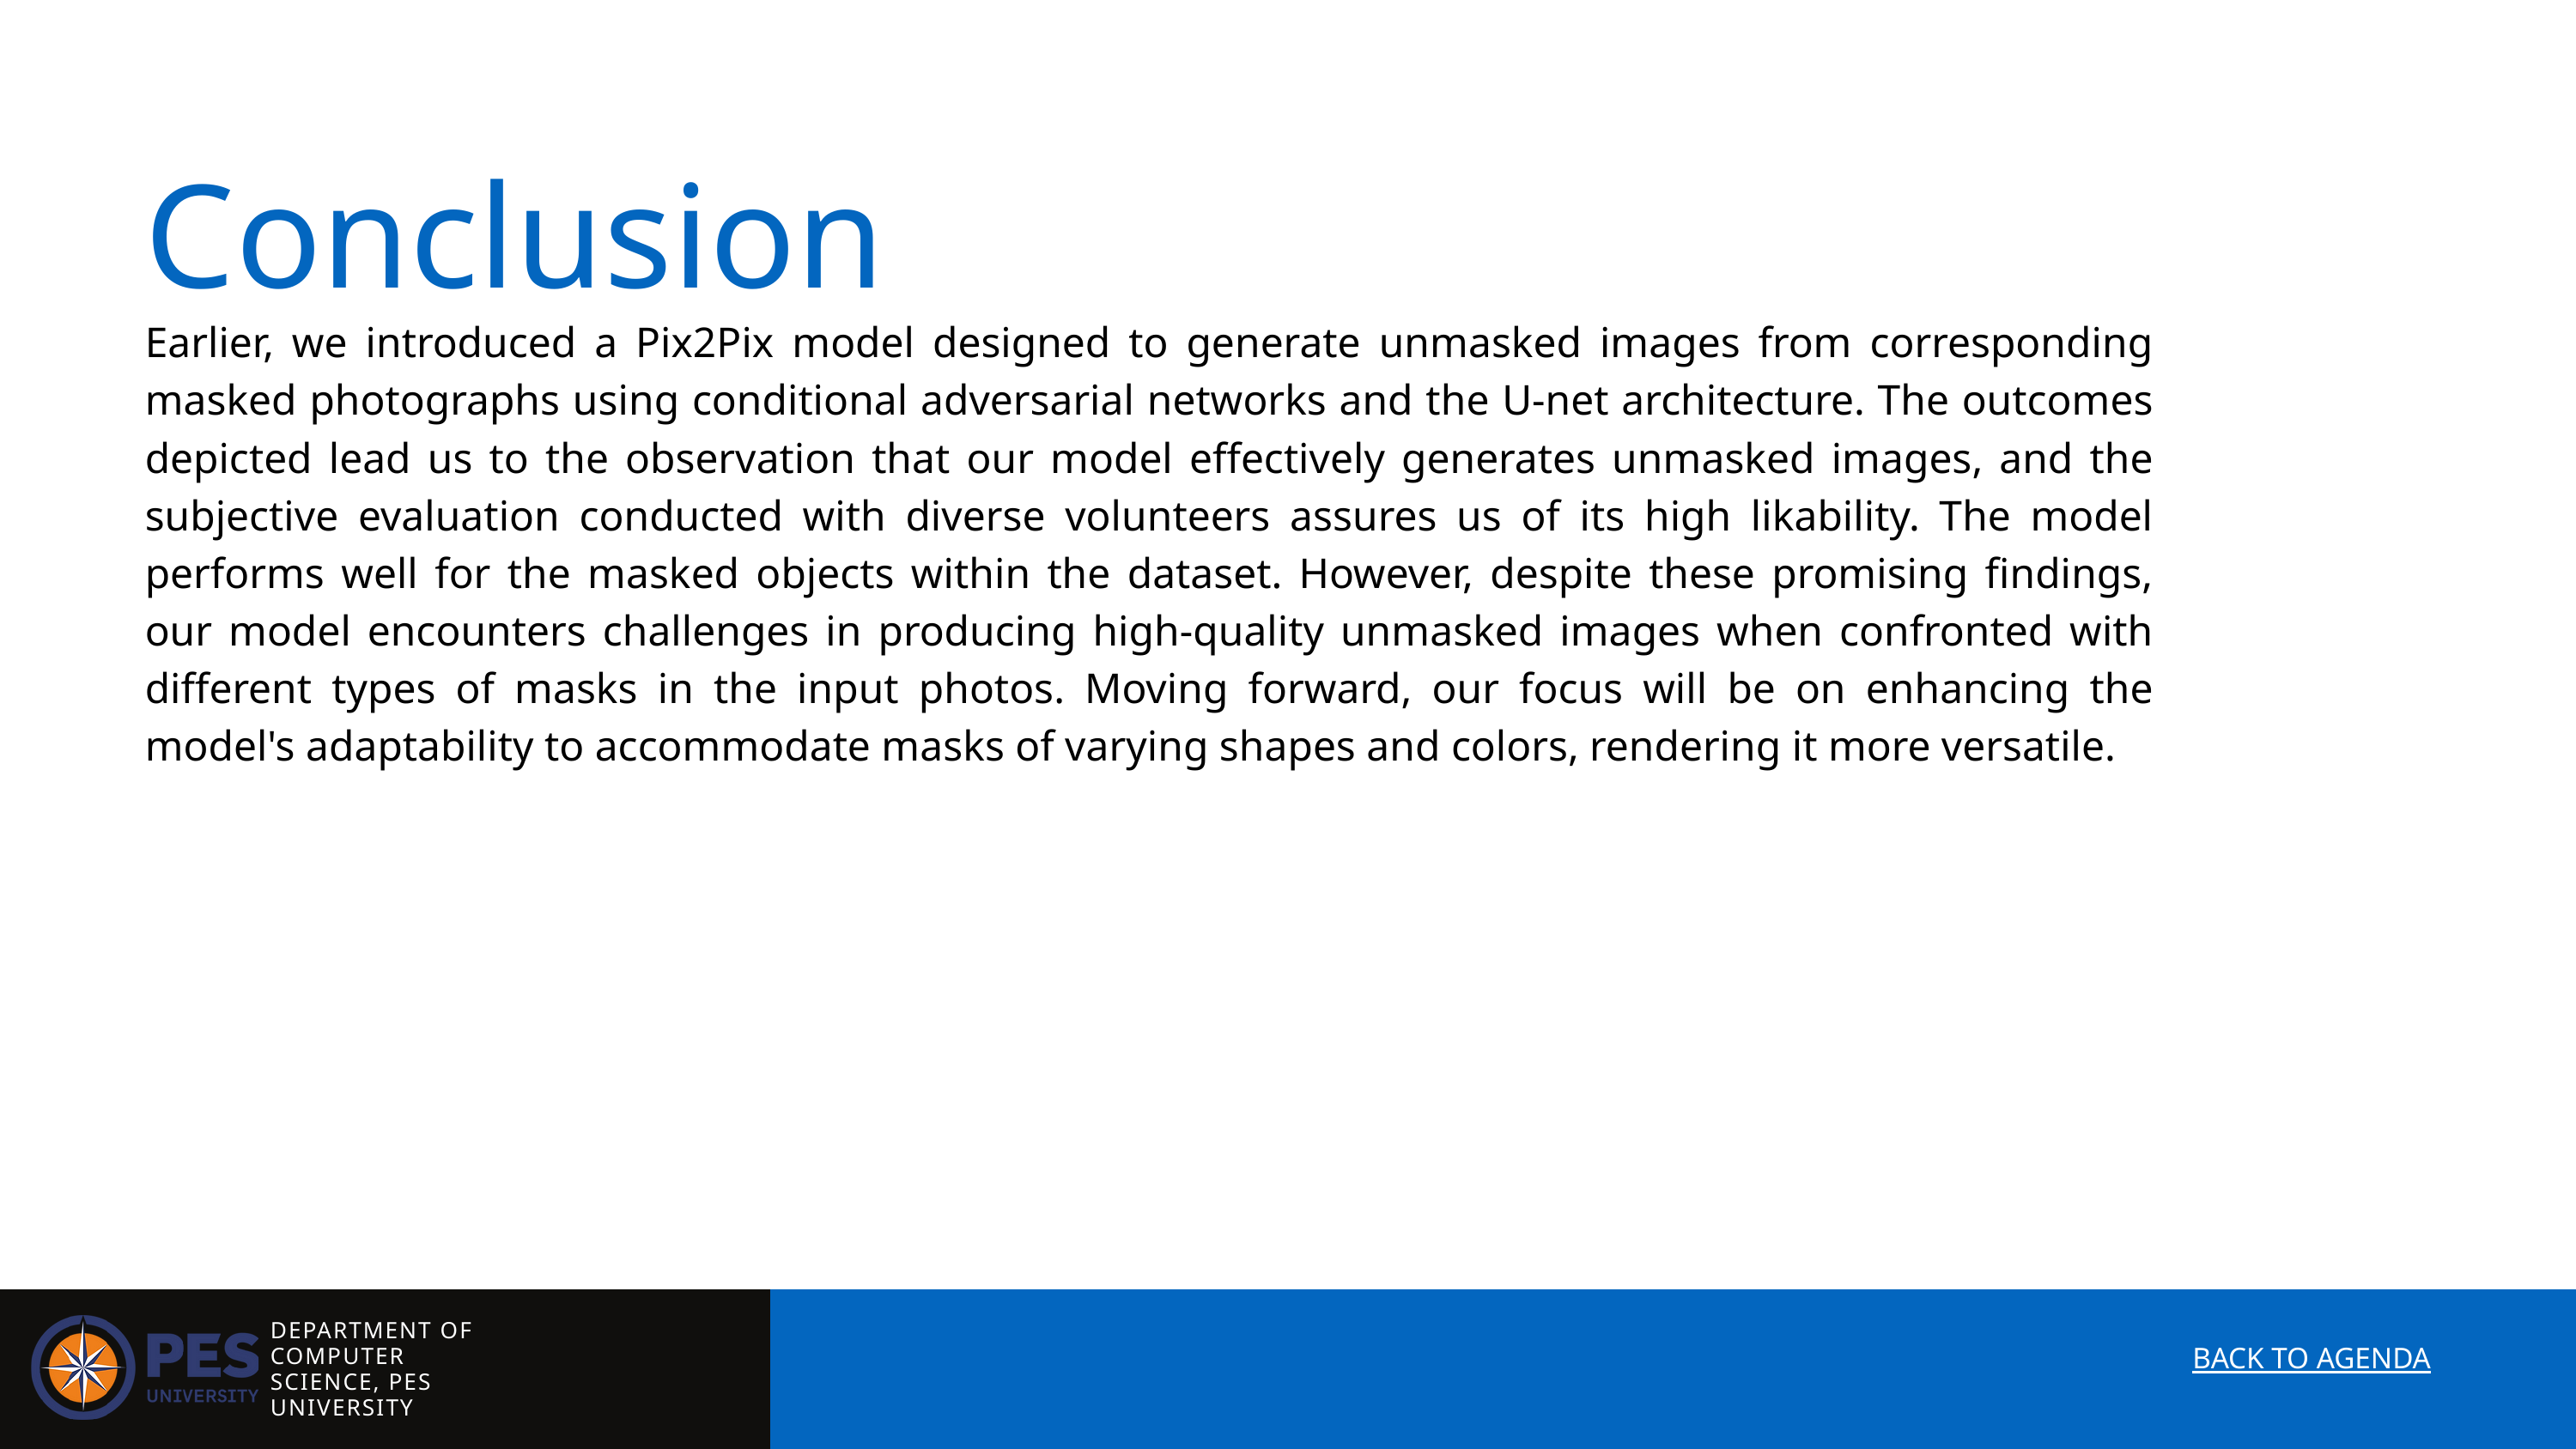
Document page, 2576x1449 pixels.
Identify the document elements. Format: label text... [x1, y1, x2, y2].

text_box Earlier, we introduced a Pix2Pix model designed to generate unmasked images from corresponding masked photographs using conditional adversarial networks and the U-net architecture. The outcomes depicted lead us to the observation that our model effectively generates unmasked images, and the subjective evaluation conducted with diverse volunteers assures us of its high likability. The model performs well for the masked objects within the dataset. However, despite these promising findings, our model encounters challenges in producing high-quality unmasked images when confronted with different types of masks in the input photos. Moving forward, our focus will be on enhancing the model's adaptability to accommodate masks of varying shapes and colors, rendering it more versatile. [144, 308, 2157, 769]
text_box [769, 1288, 2576, 1449]
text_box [0, 1288, 769, 1449]
text_box Conclusion [144, 144, 1728, 308]
